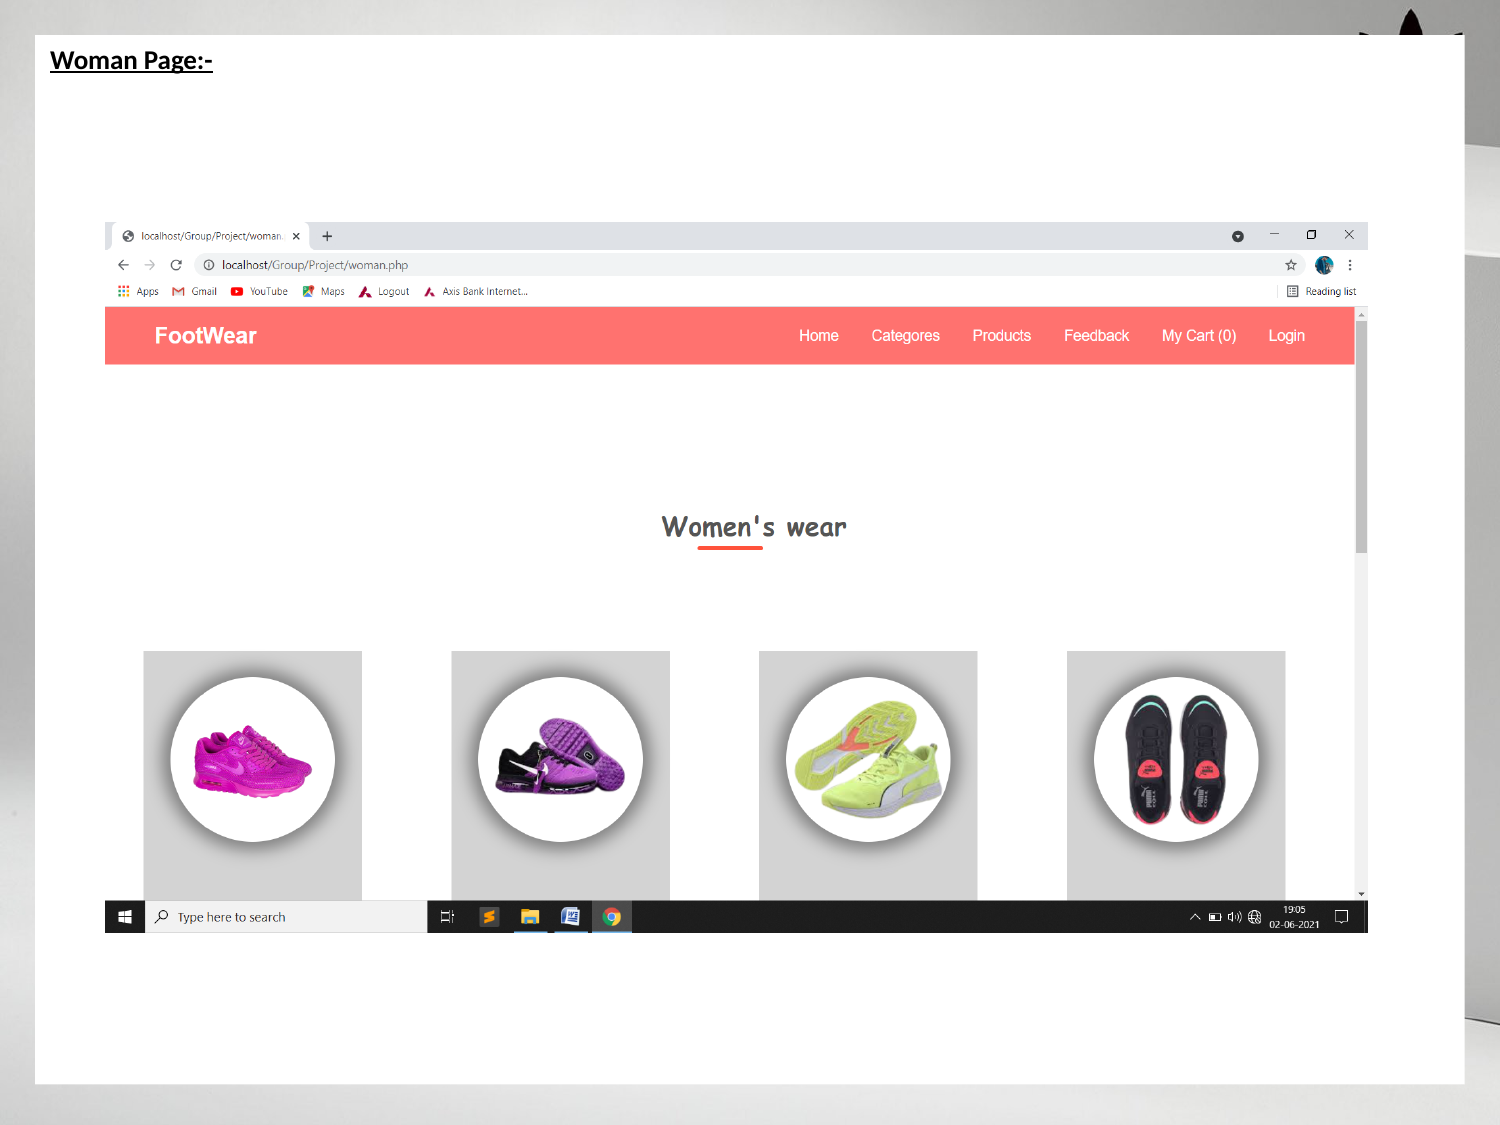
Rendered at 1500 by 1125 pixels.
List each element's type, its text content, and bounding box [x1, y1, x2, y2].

picture [0, 0, 1500, 1125]
text_box Woman Page:- [35, 35, 1465, 1085]
